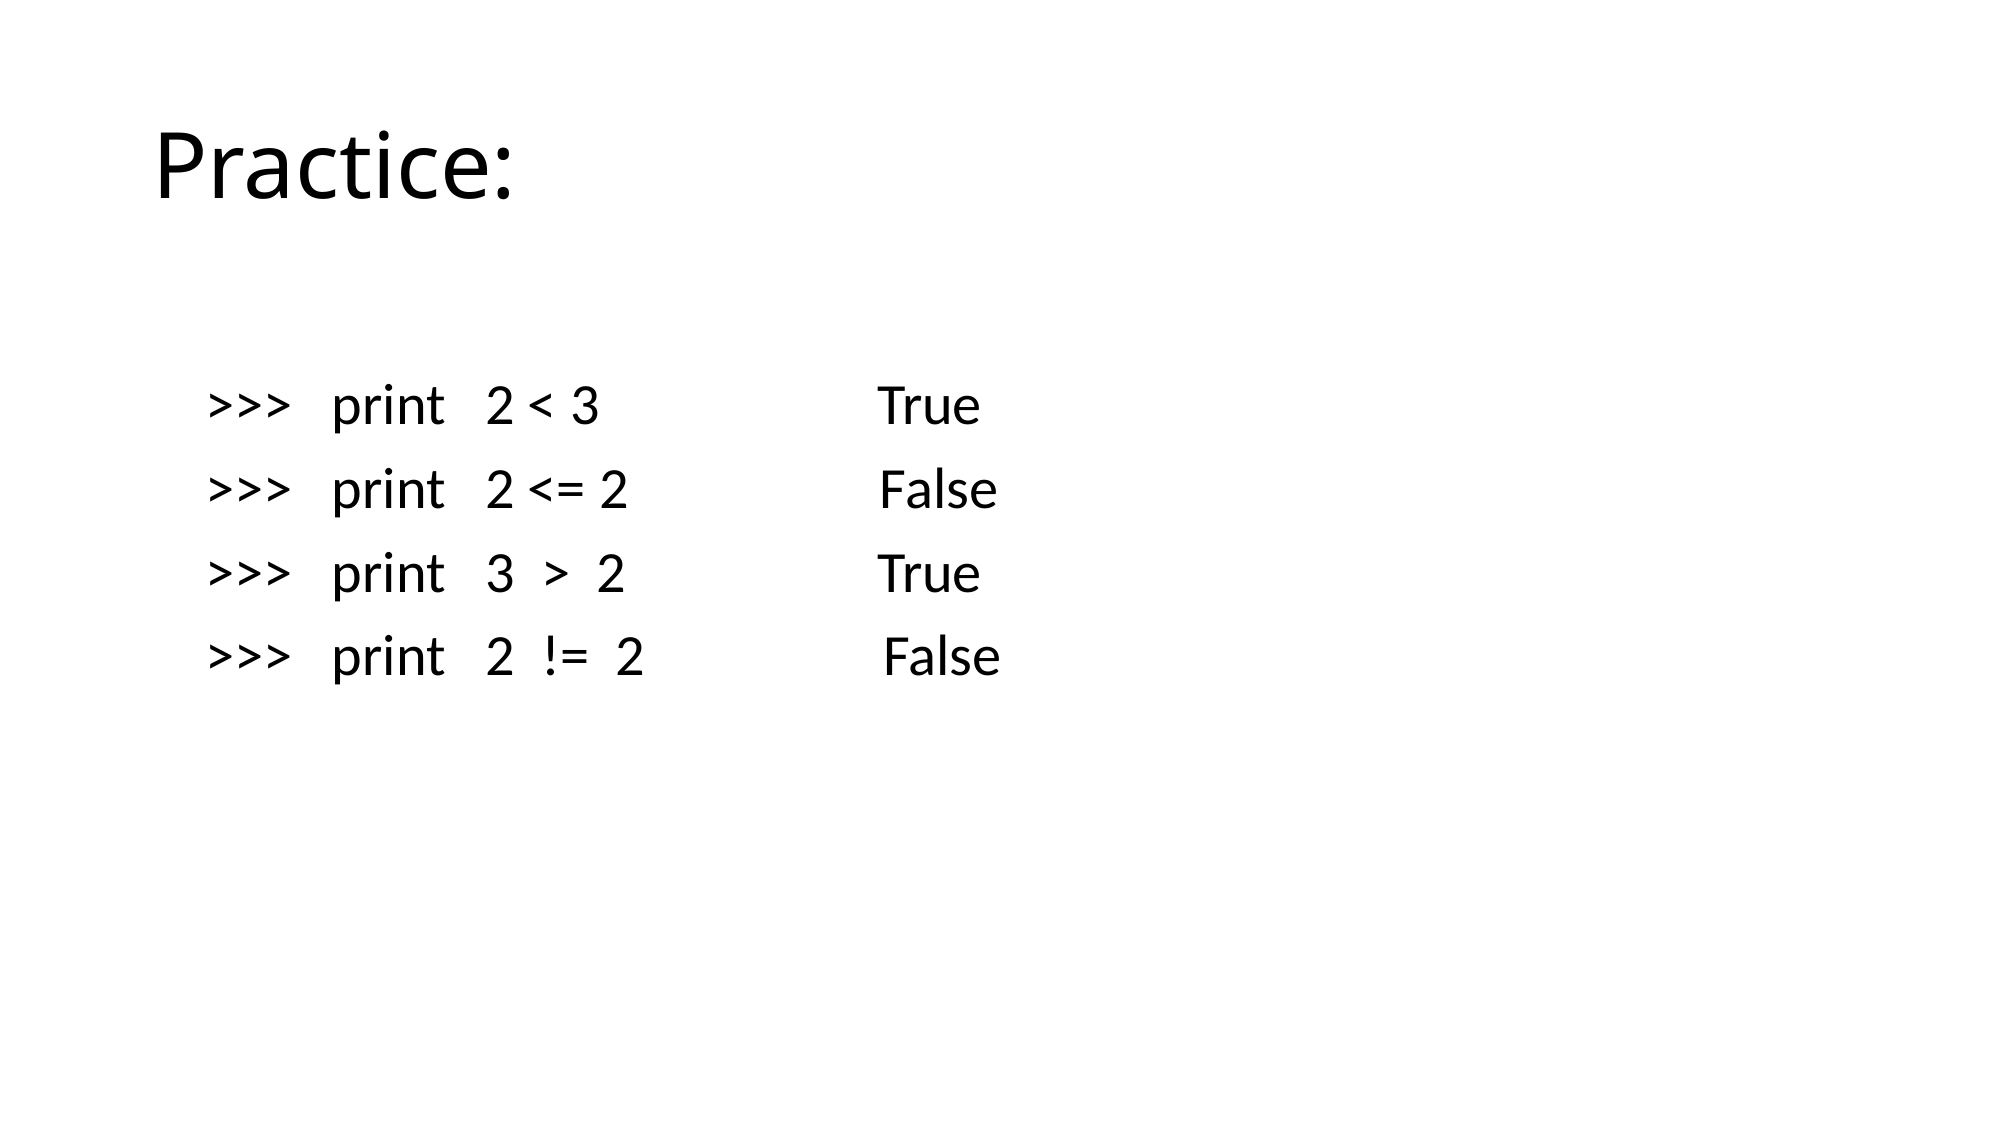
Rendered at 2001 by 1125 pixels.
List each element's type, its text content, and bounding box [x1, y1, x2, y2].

list >>> print 2 < 3 True >>> print 2 <= 2 False >>> print 3 > 2 True >>> print 2 != 2 False [137, 366, 1863, 1014]
title Practice: [137, 59, 1863, 278]
